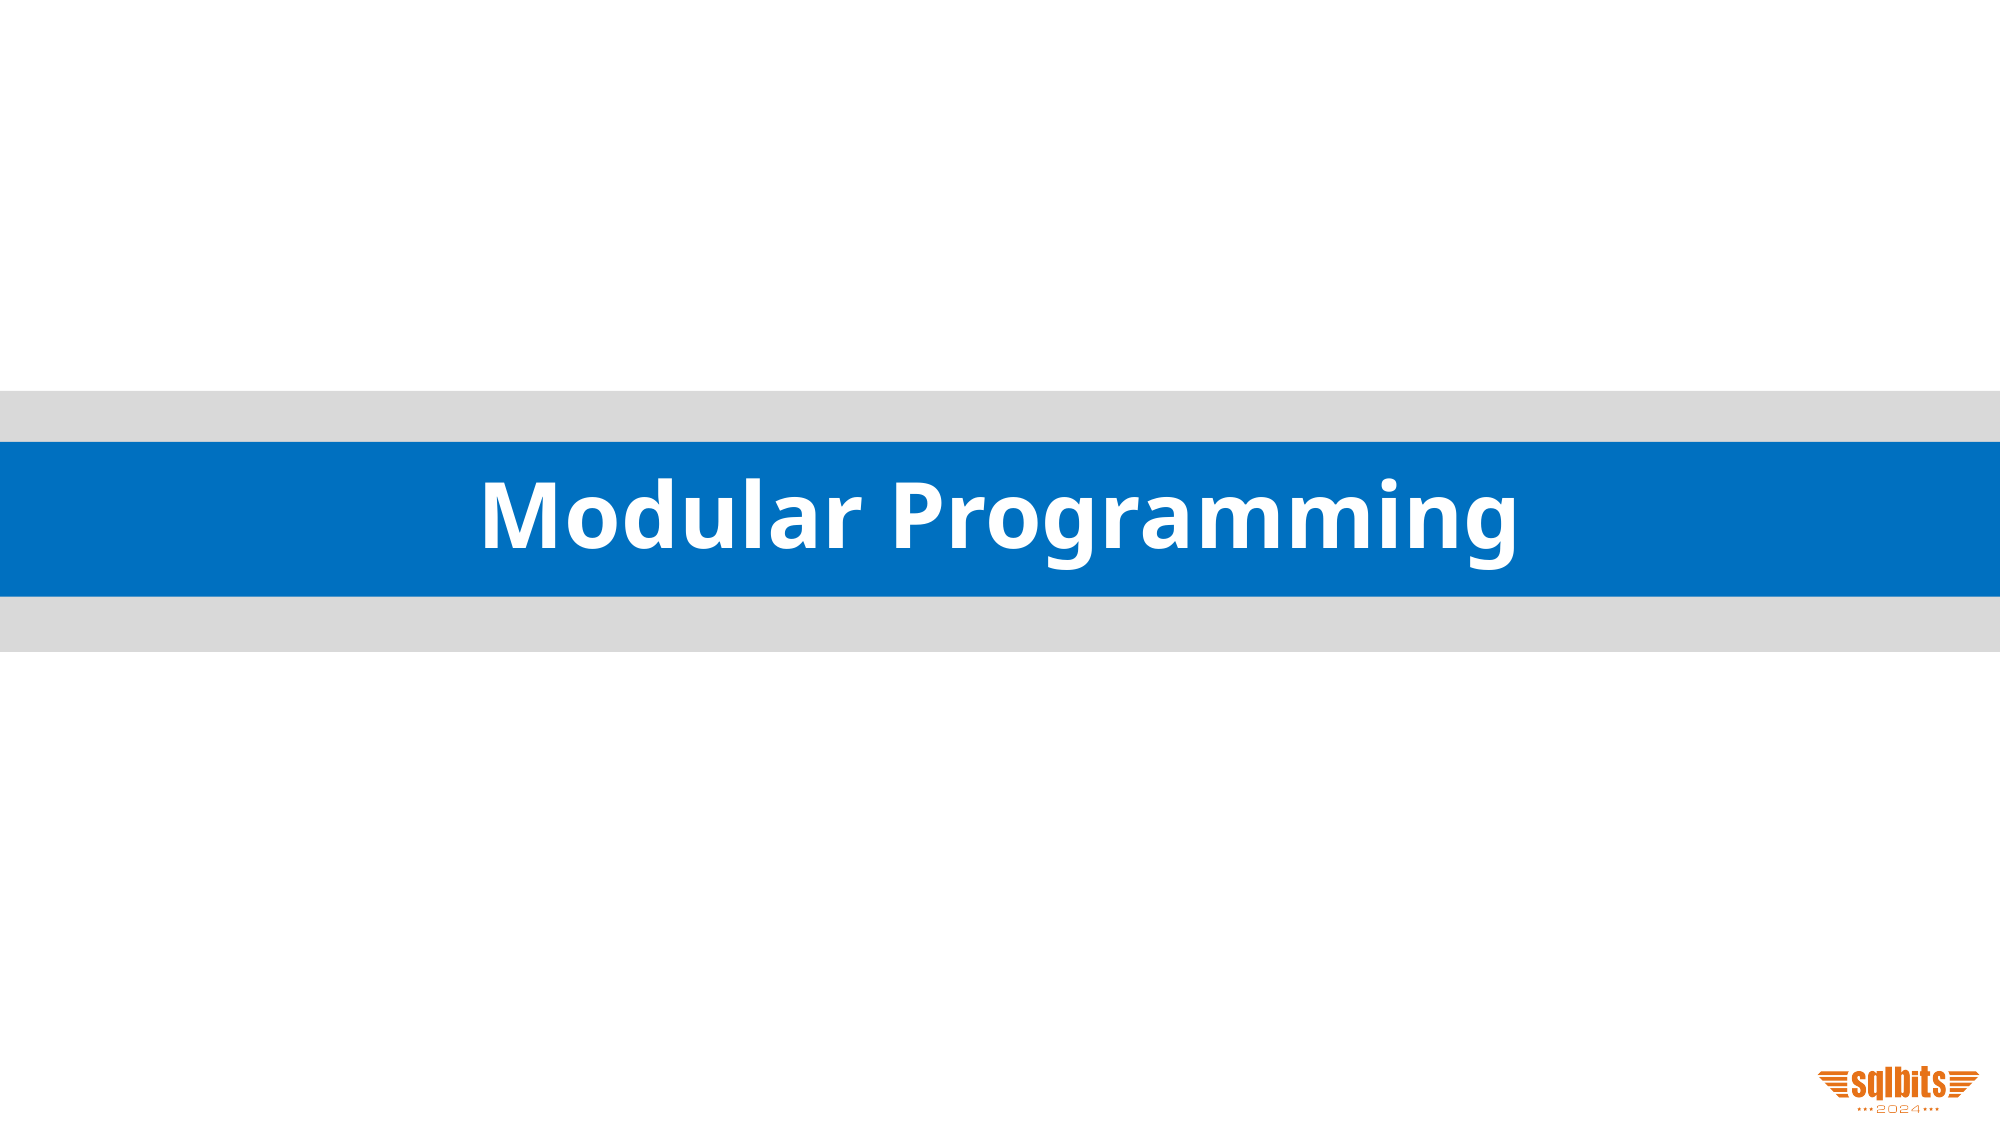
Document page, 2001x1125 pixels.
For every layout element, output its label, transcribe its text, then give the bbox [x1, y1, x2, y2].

title Modular Programming [0, 441, 2000, 597]
picture [1817, 1066, 1980, 1113]
